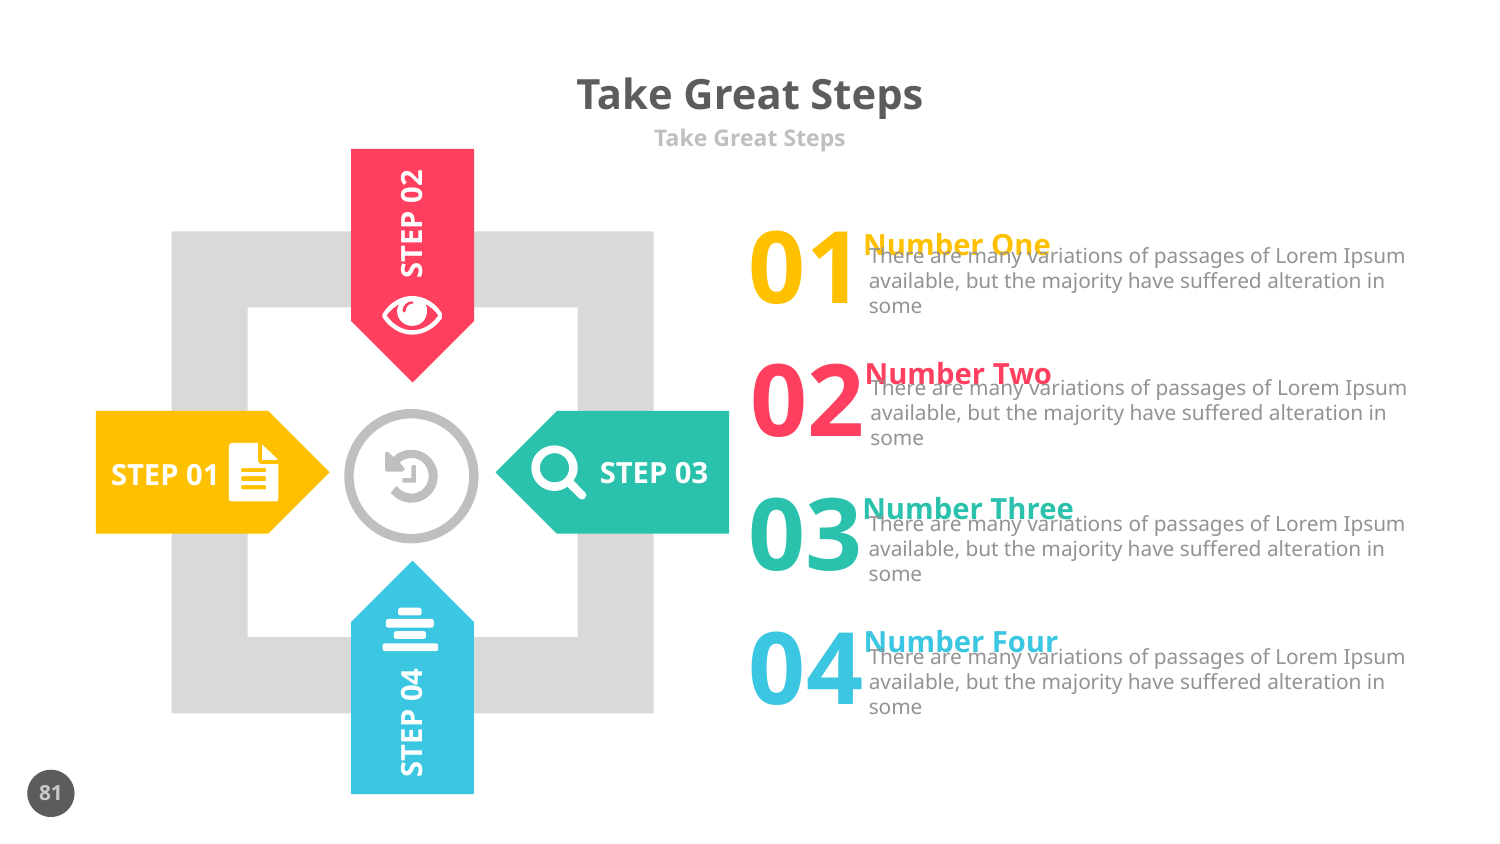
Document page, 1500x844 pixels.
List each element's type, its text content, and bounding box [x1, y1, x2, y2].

text_box [477, 536, 656, 715]
text_box [493, 408, 732, 536]
text_box [477, 229, 656, 408]
text_box [348, 558, 477, 797]
text_box 02 [750, 336, 865, 457]
text_box [349, 146, 477, 385]
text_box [868, 225, 1432, 306]
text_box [530, 445, 714, 500]
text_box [868, 490, 1433, 573]
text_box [348, 413, 475, 539]
text_box [93, 408, 332, 536]
list Take Great Steps [412, 121, 1088, 155]
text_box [106, 442, 279, 502]
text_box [382, 607, 439, 782]
text_box [170, 536, 348, 715]
text_box 04 [748, 604, 864, 725]
text_box [170, 229, 349, 408]
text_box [868, 622, 1432, 707]
title Take Great Steps [287, 63, 1213, 122]
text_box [381, 165, 443, 335]
text_box 03 [748, 470, 864, 591]
slide_number 81 [13, 770, 89, 816]
text_box 01 [748, 203, 864, 324]
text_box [870, 355, 1433, 438]
